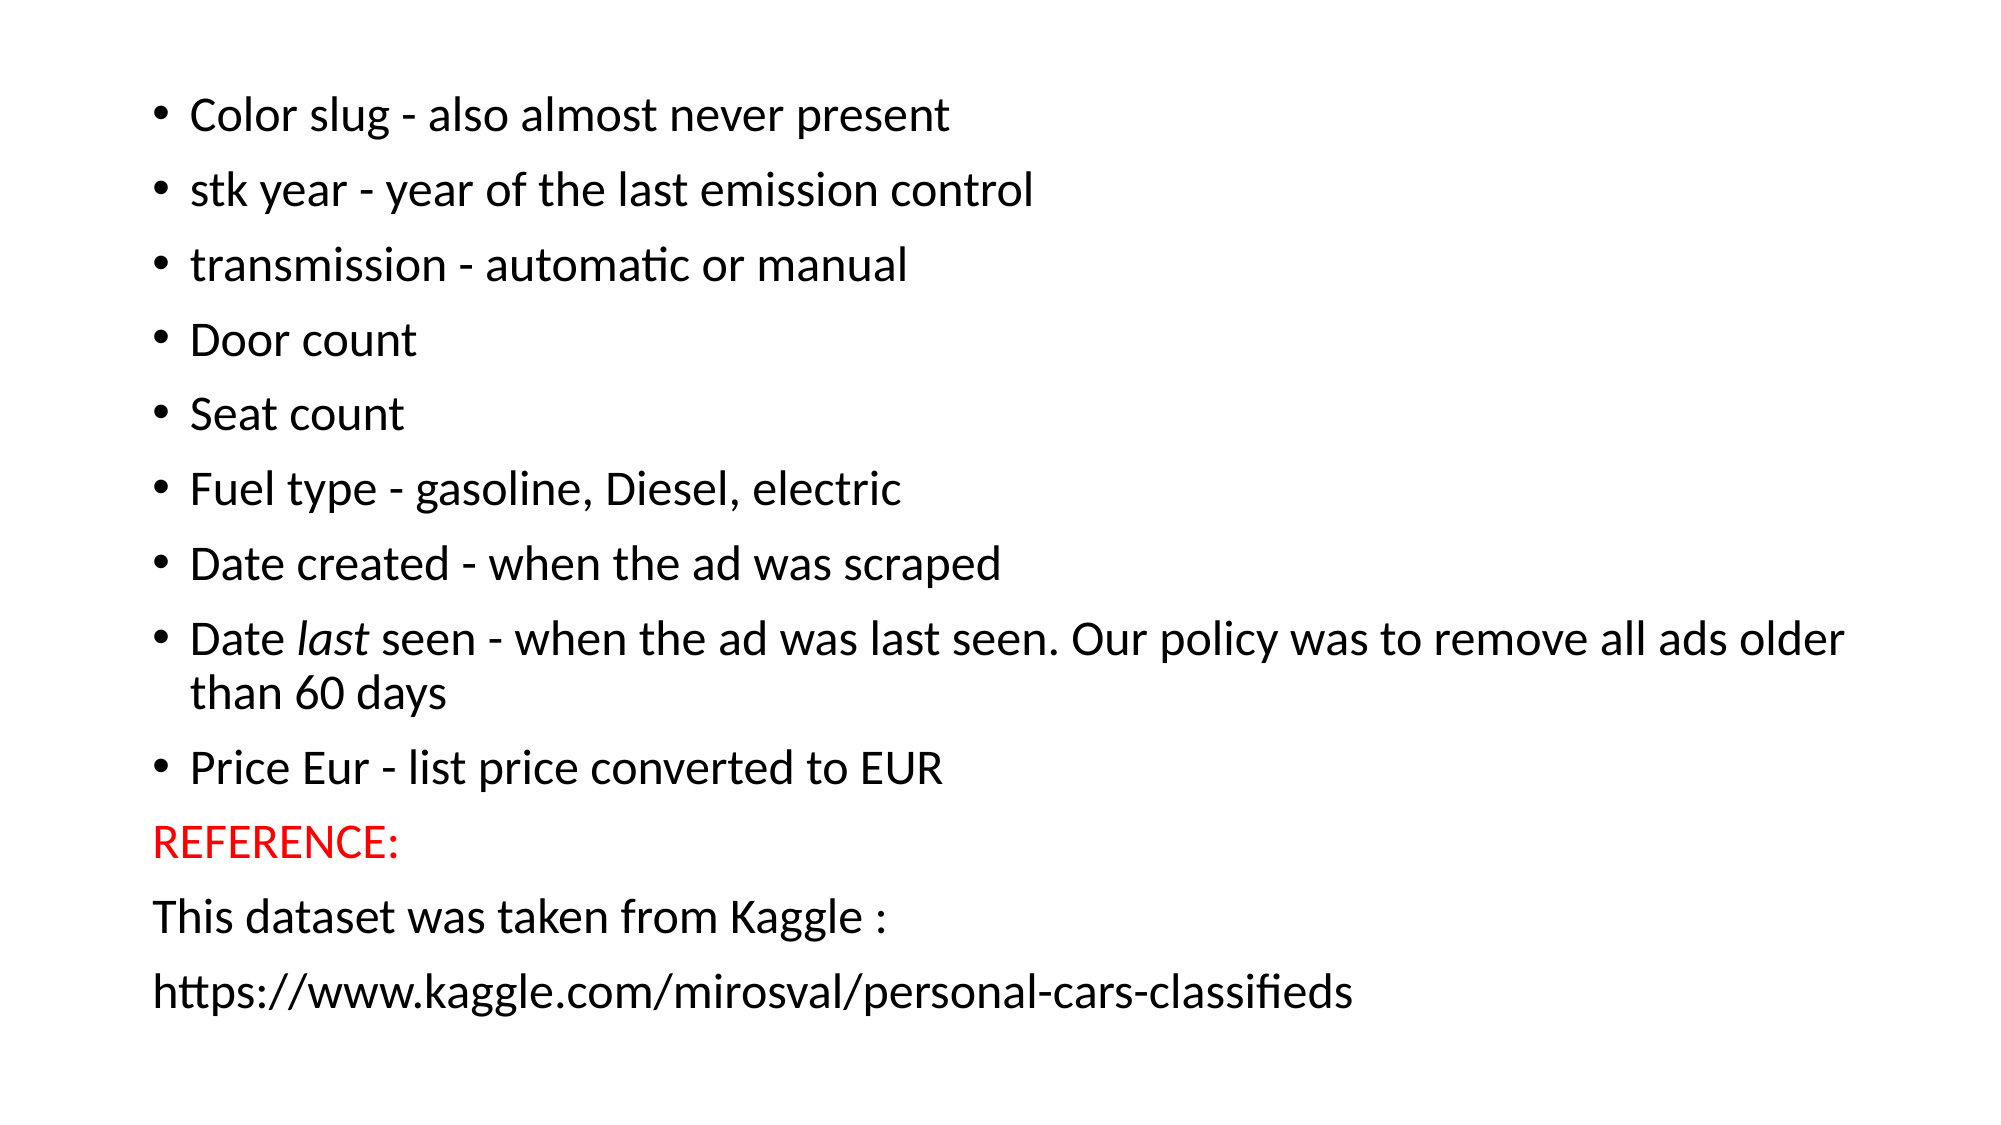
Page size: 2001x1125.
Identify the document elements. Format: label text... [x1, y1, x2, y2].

list Color slug - also almost never present stk year - year of the last emission control transmission - automatic or manual Door count Seat count Fuel type - gasoline, Diesel, electric Date created - when the ad was scraped Date last seen - when the ad was last seen. Our policy was to remove all ads older than 60 days Price Eur - list price converted to EUR REFERENCE: This dataset was taken from Kaggle : https://www.kaggle.com/mirosval/personal-cars-classifieds [137, 0, 1863, 1125]
